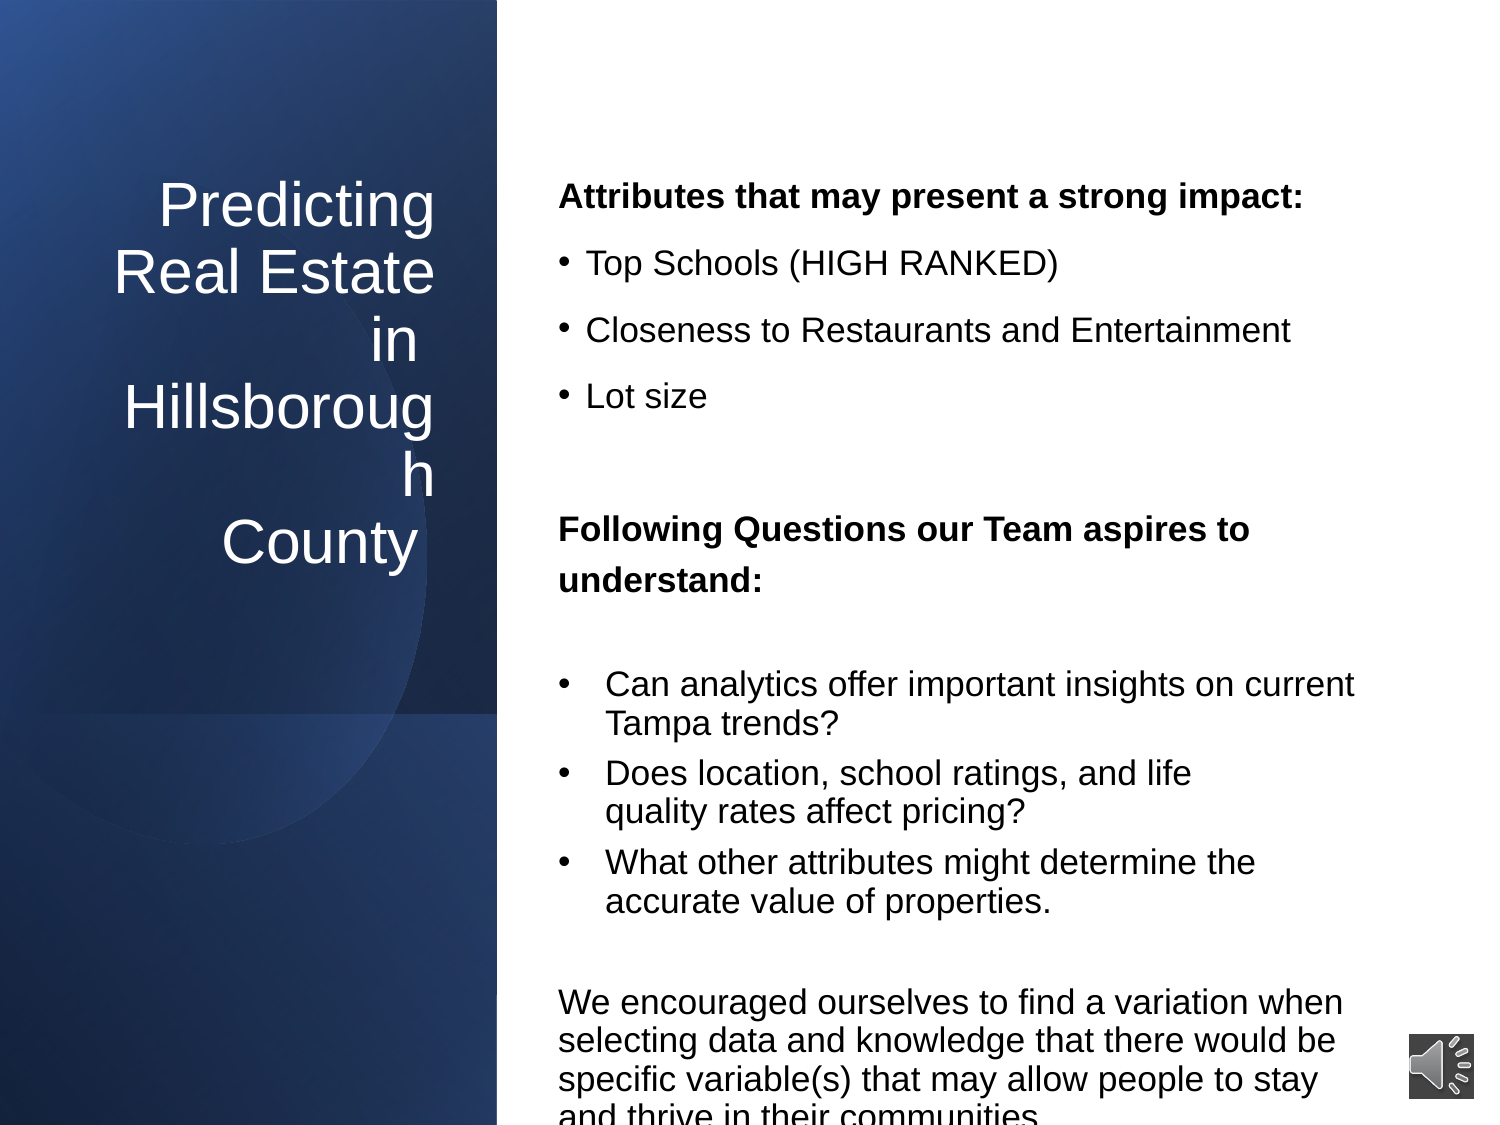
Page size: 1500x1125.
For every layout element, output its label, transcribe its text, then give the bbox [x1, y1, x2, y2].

picture [1408, 1033, 1475, 1100]
title Predicting Real Estate in Hillsborough County [57, 96, 452, 652]
text_box [0, 0, 498, 1124]
text_box [498, 0, 1500, 1125]
text_box Attributes that may present a strong impact: Top Schools (HIGH RANKED) Closeness to Restaurants and Entertainment Lot size Following Questions our Team aspires to understand: Can analytics offer important insights on current Tampa trends? Does location, school ratings, and life quality rates affect pricing? What other attributes might determine the accurate value of properties. We encouraged ourselves to find a variation when selecting data and knowledge that there would be specific variable(s) that may allow people to stay and thrive in their communities. [543, 157, 1395, 1125]
